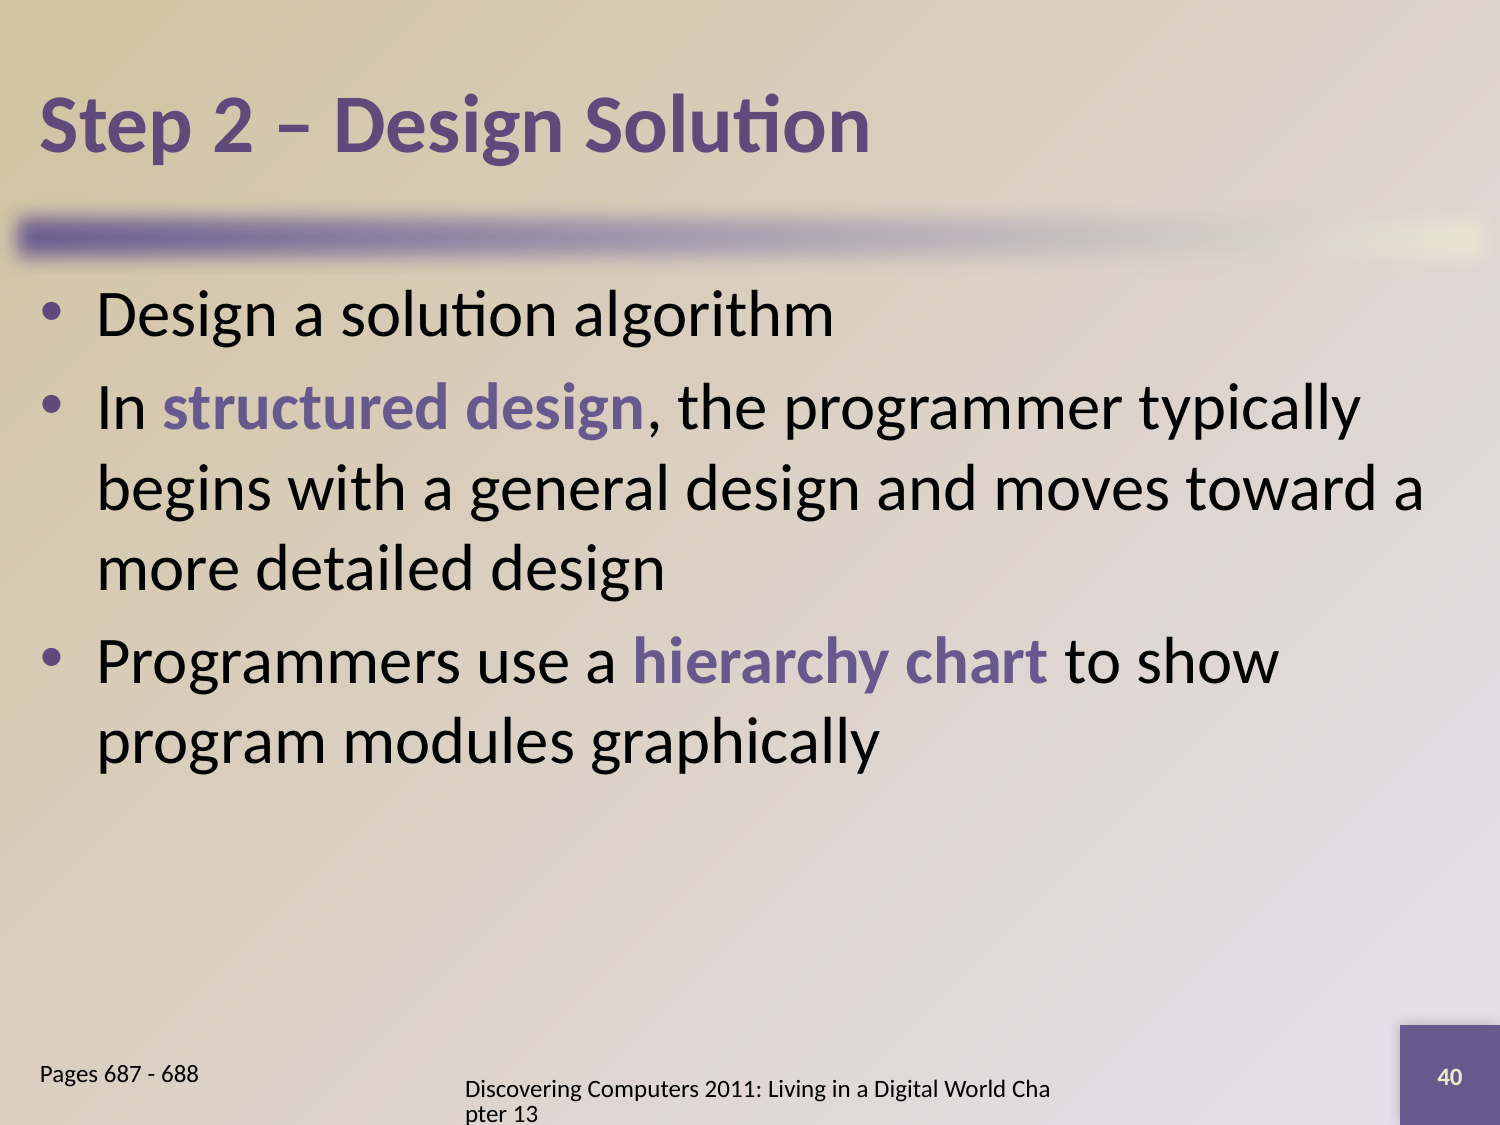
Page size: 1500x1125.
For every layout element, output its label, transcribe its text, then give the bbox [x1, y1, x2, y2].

footer Discovering Computers 2011: Living in a Digital World Chapter 13 [450, 1050, 1075, 1125]
slide_number 40 [1400, 1025, 1500, 1125]
title Step 2 – Design Solution [24, 24, 1475, 213]
list Design a solution algorithm In structured design, the programmer typically begins with a general design and moves toward a more detailed design Programmers use a hierarchy chart to show program modules graphically [24, 262, 1475, 1025]
list Pages 687 - 688 [24, 1050, 300, 1125]
